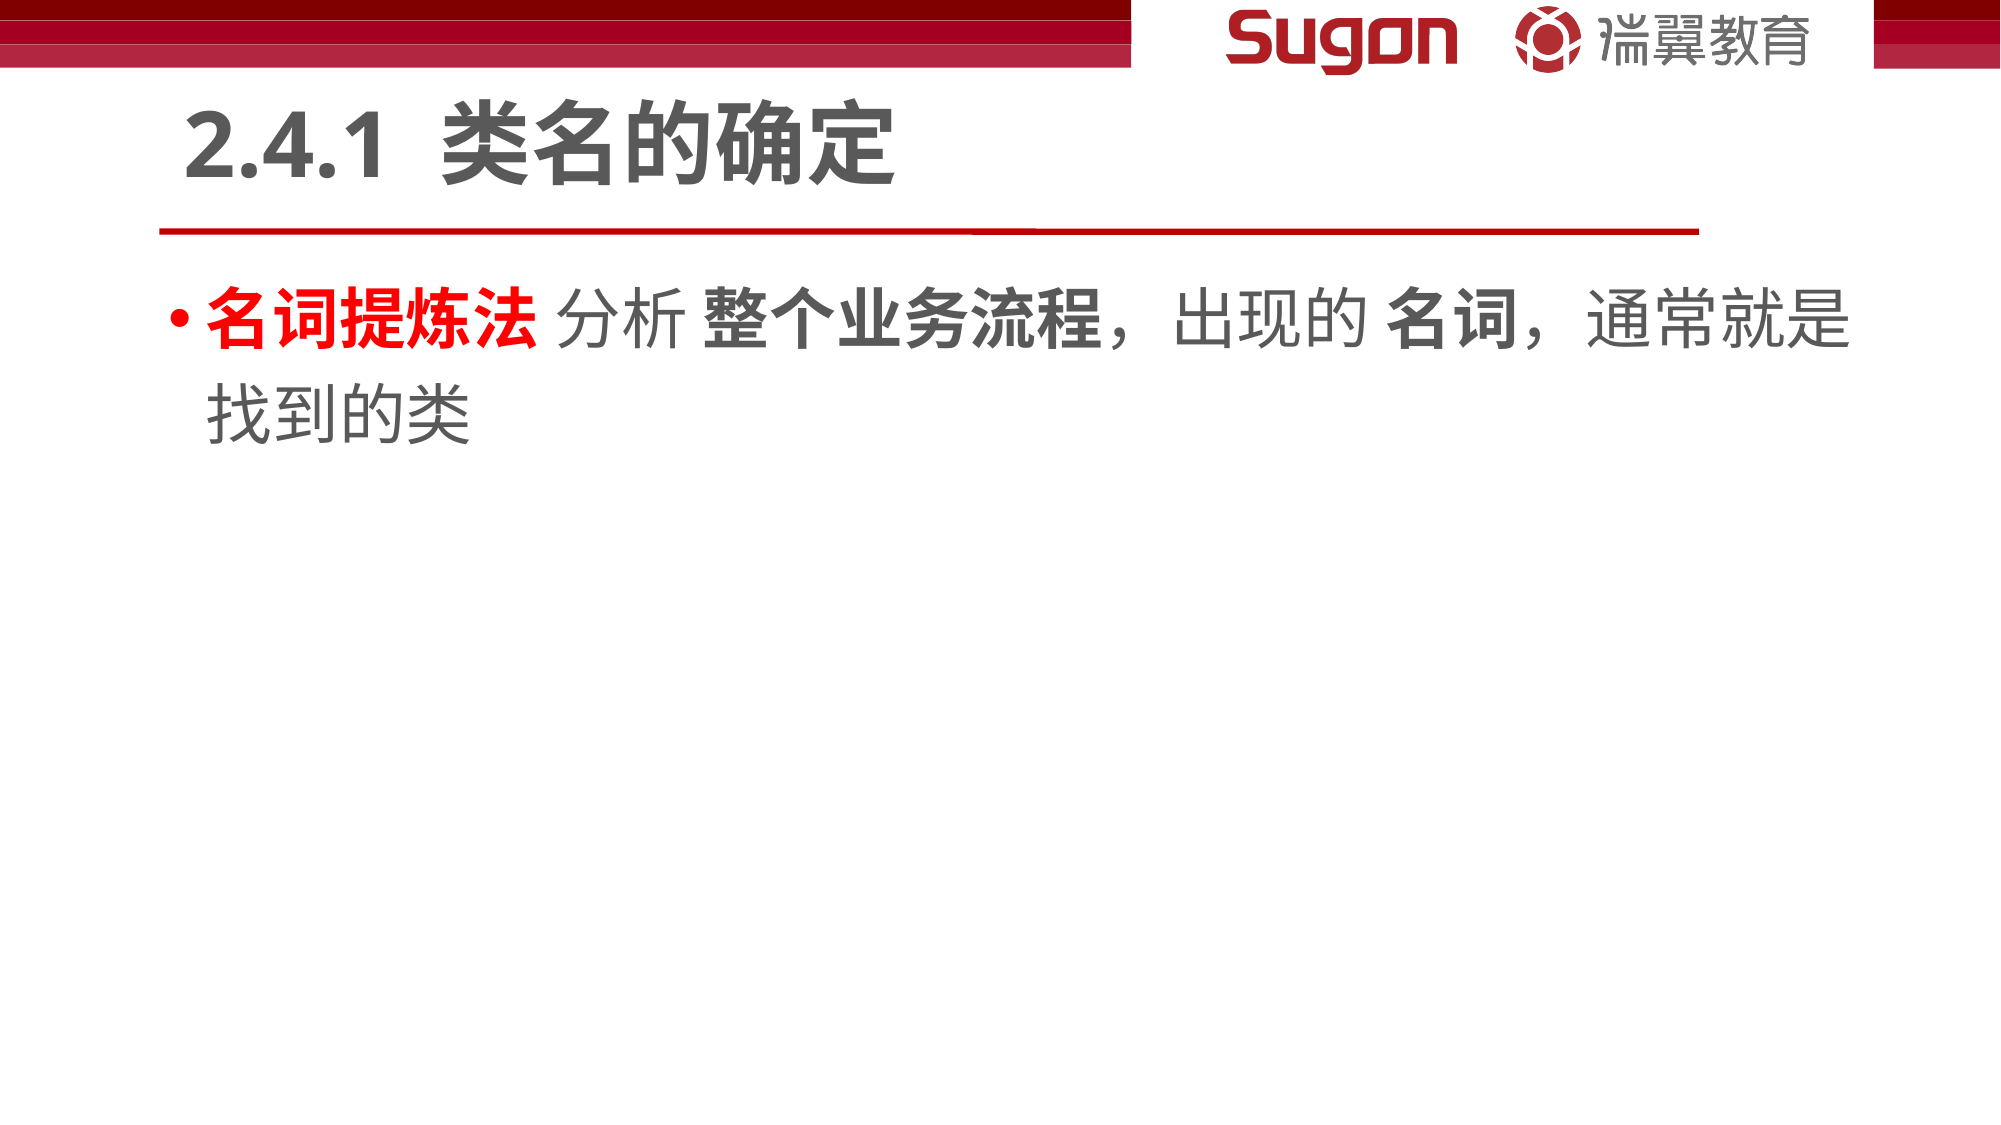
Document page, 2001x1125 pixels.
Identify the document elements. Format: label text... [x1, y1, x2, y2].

list 名词提炼法 分析 整个业务流程，出现的 名词，通常就是找到的类 [153, 253, 1879, 1028]
picture [1515, 6, 1809, 73]
picture [1194, 0, 1484, 91]
title 2.4.1 类名的确定 [169, 91, 1895, 214]
